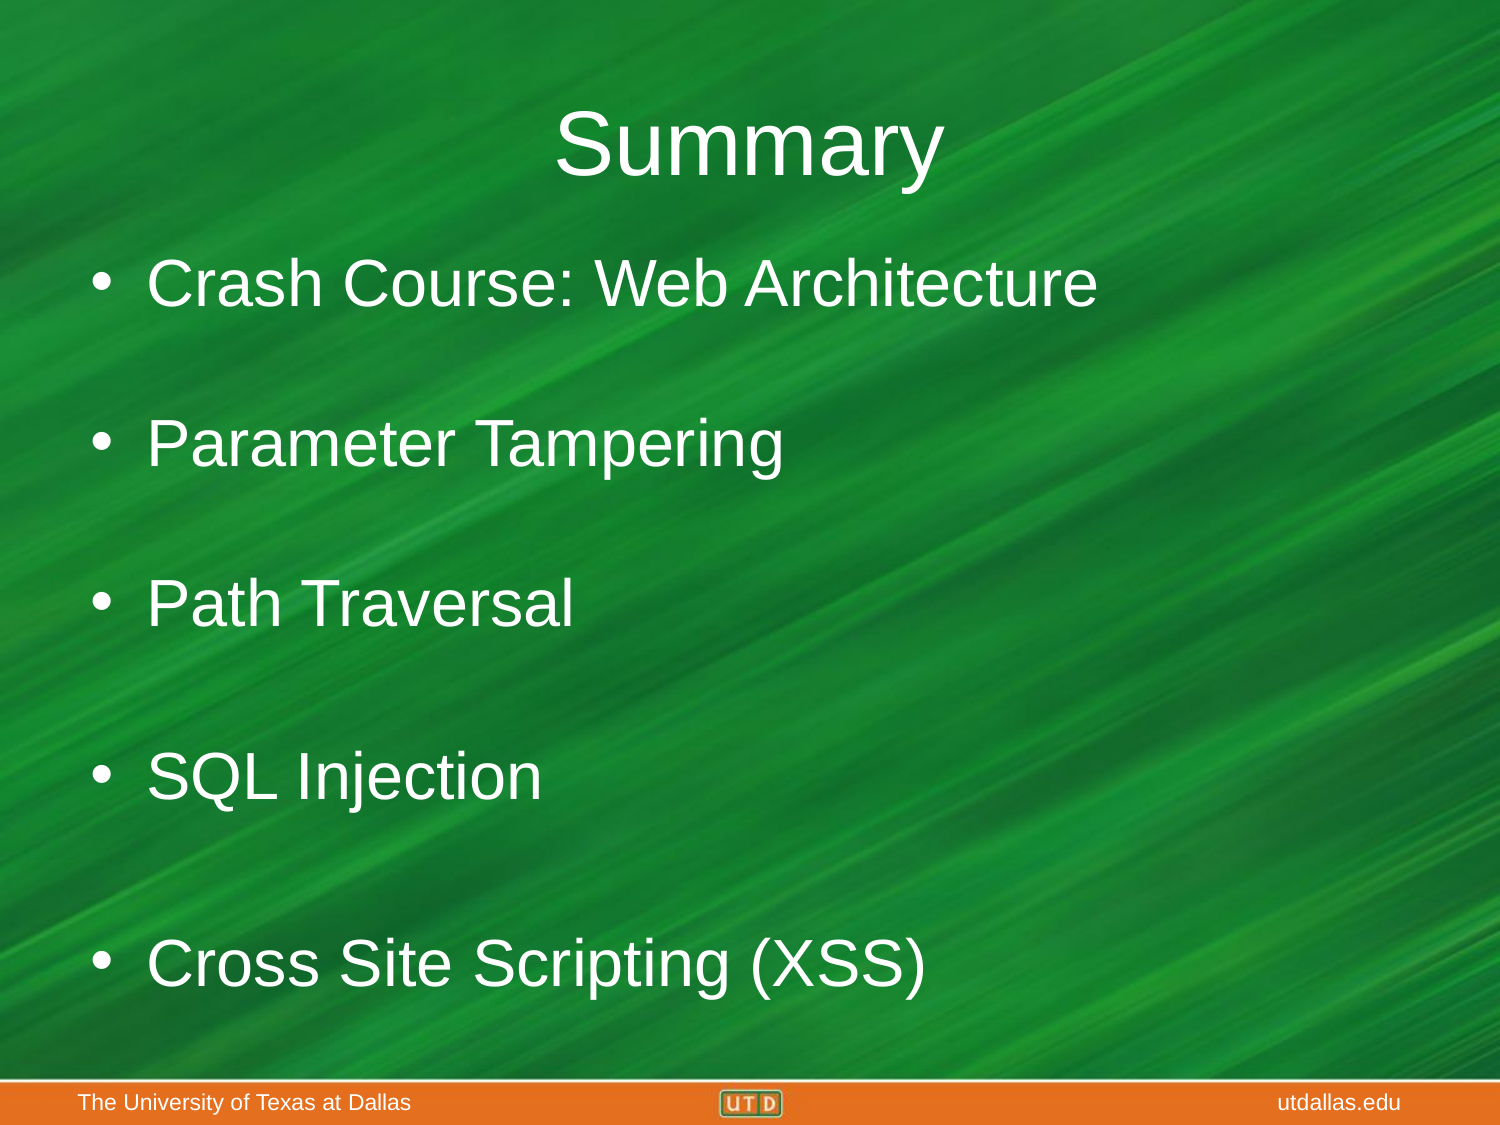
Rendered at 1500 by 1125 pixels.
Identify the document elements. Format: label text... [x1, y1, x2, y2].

picture [0, 0, 1500, 1125]
title Summary [75, 45, 1425, 232]
list Crash Course: Web Architecture Parameter Tampering Path Traversal SQL Injection Cross Site Scripting (XSS) [75, 232, 1425, 1037]
